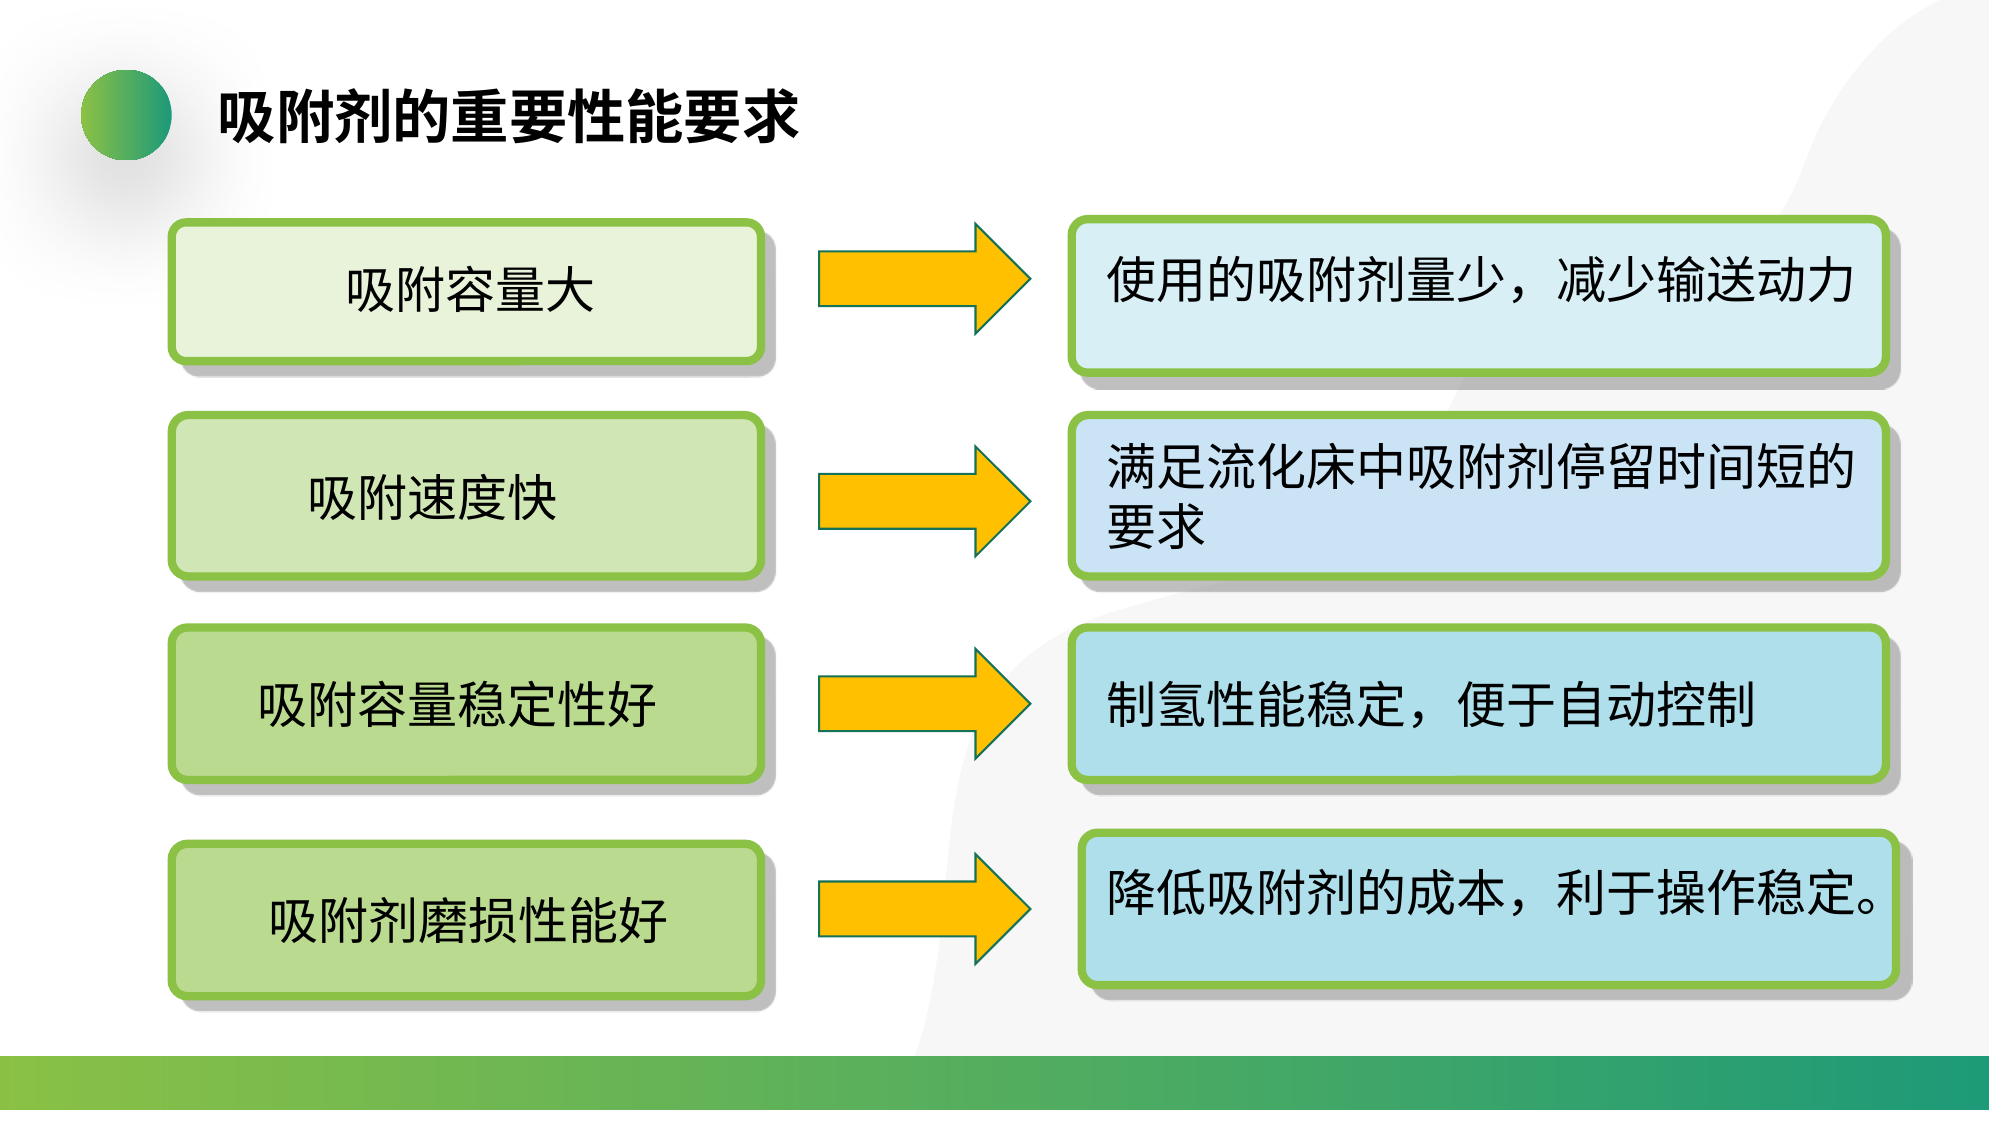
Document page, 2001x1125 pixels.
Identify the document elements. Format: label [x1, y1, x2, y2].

text_box [0, 0, 1989, 1110]
